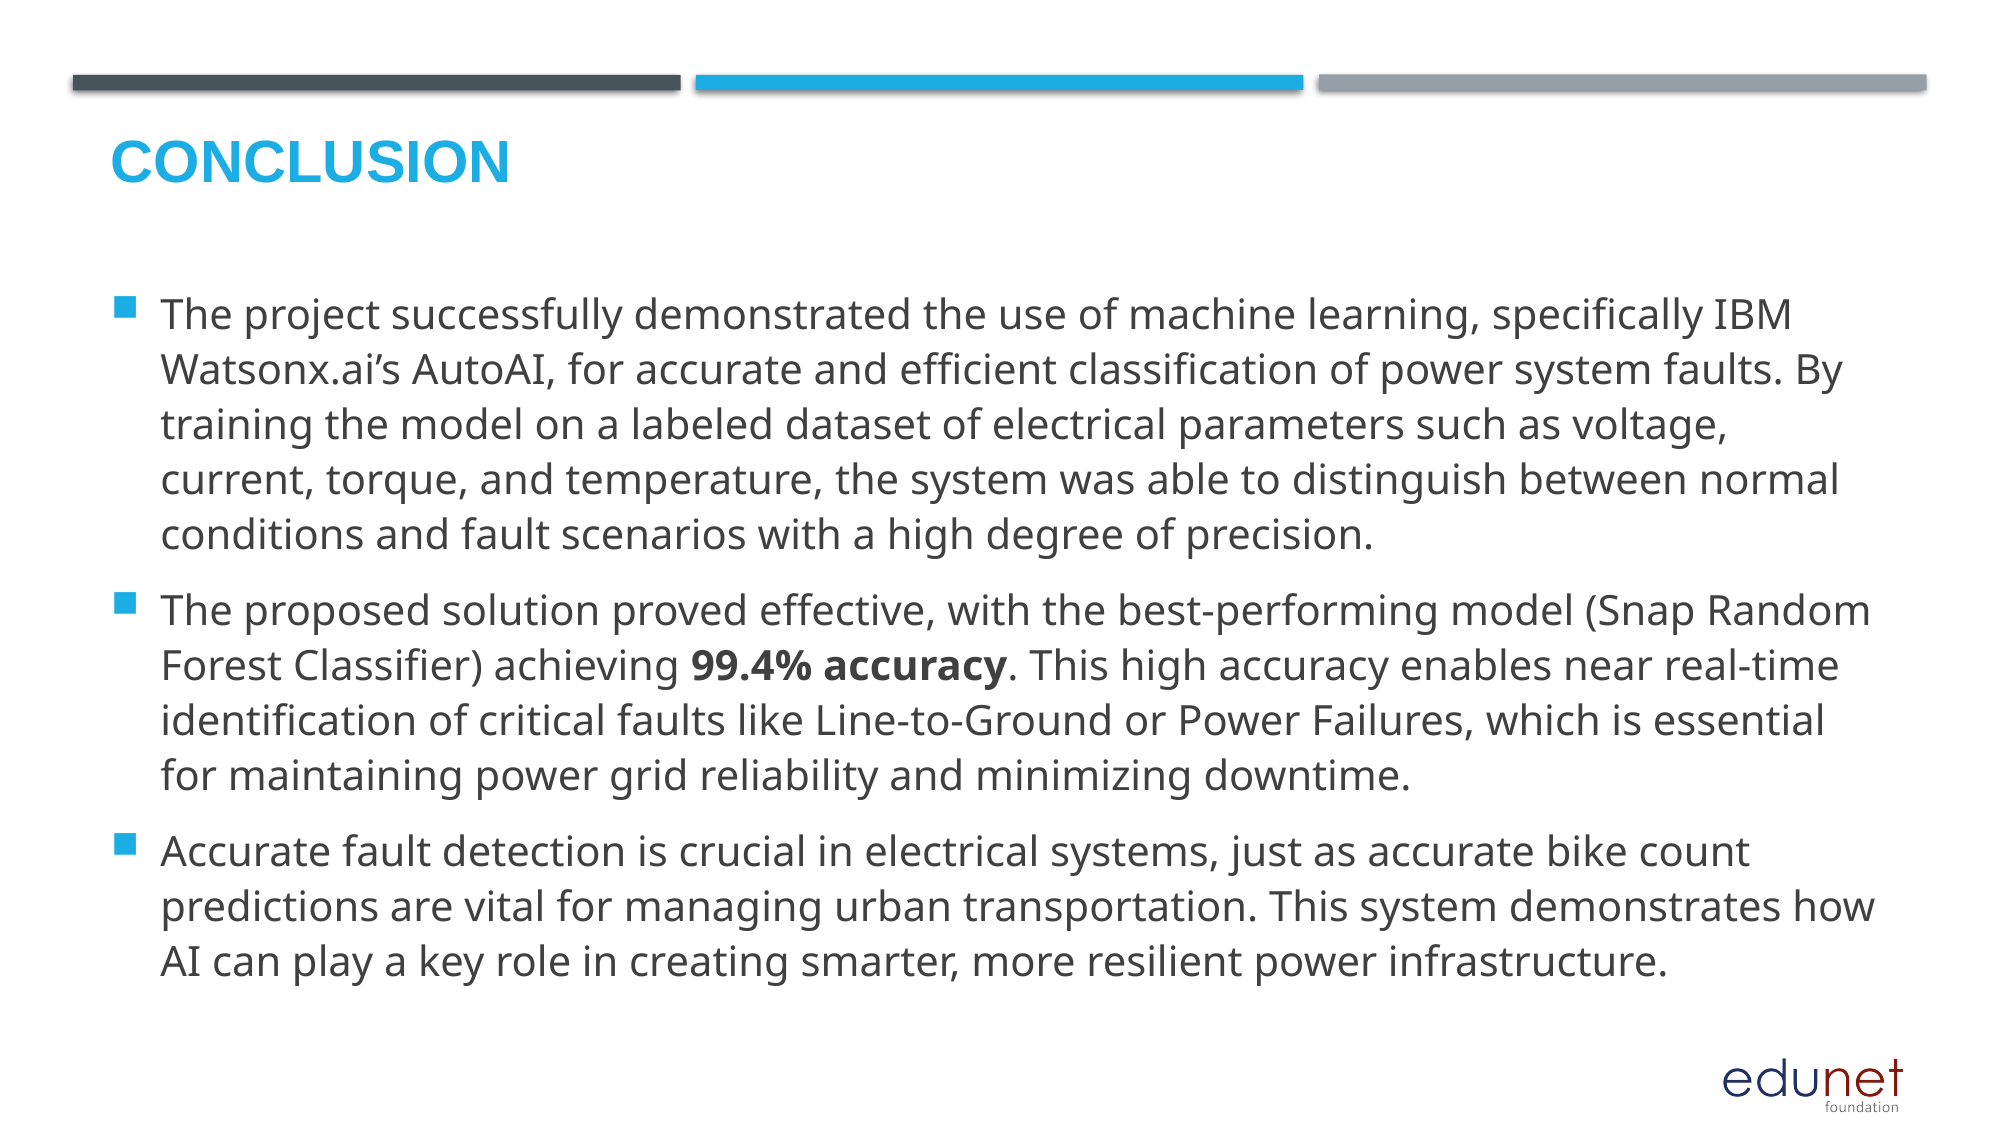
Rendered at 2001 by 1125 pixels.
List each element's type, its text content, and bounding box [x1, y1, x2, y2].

picture [1719, 1056, 1905, 1116]
list The project successfully demonstrated the use of machine learning, specifically IBM Watsonx.ai’s AutoAI, for accurate and efficient classification of power system faults. By training the model on a labeled dataset of electrical parameters such as voltage, current, torque, and temperature, the system was able to distinguish between normal conditions and fault scenarios with a high degree of precision. The proposed solution proved effective, with the best-performing model (Snap Random Forest Classifier) achieving 99.4% accuracy. This high accuracy enables near real-time identification of critical faults like Line-to-Ground or Power Failures, which is essential for maintaining power grid reliability and minimizing downtime. Accurate fault detection is crucial in electrical systems, just as accurate bike count predictions are vital for managing urban transportation. This system demonstrates how AI can play a key role in creating smarter, more resilient power infrastructure. [95, 281, 1905, 986]
title Conclusion [95, 115, 1905, 203]
